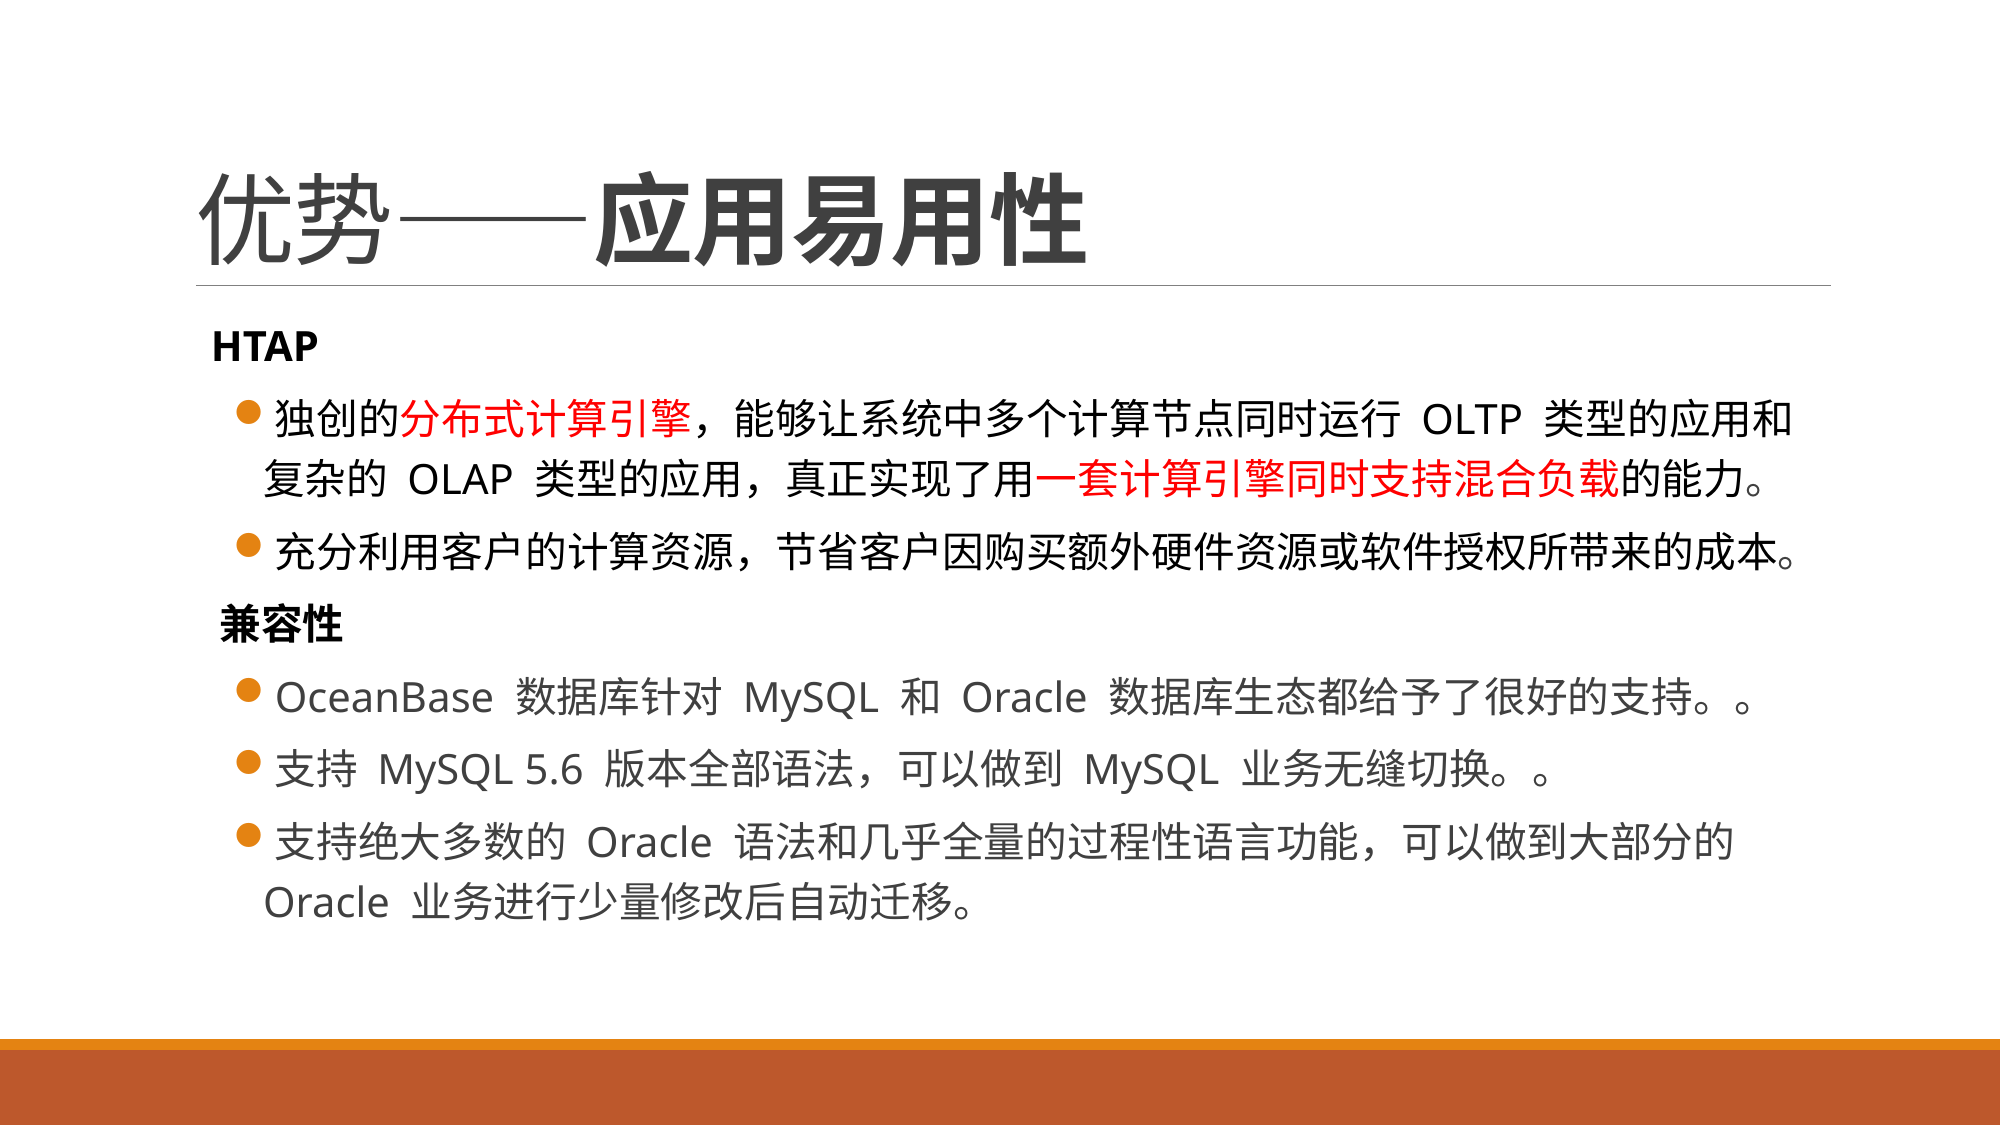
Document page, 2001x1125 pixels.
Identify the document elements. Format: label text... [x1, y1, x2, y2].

list HTAP 独创的分布式计算引擎，能够让系统中多个计算节点同时运行 OLTP 类型的应用和复杂的 OLAP 类型的应用，真正实现了用一套计算引擎同时支持混合负载的能力。 充分利用客户的计算资源，节省客户因购买额外硬件资源或软件授权所带来的成本。 兼容性 OceanBase 数据库针对 MySQL 和 Oracle 数据库生态都给予了很好的支持。。 支持 MySQL 5.6 版本全部语法，可以做到 MySQL 业务无缝切换。。 支持绝大多数的 Oracle 语法和几乎全量的过程性语言功能，可以做到大部分的 Oracle 业务进行少量修改后自动迁移。 [200, 302, 1830, 1029]
title 优势——应用易用性 [180, 47, 1830, 285]
